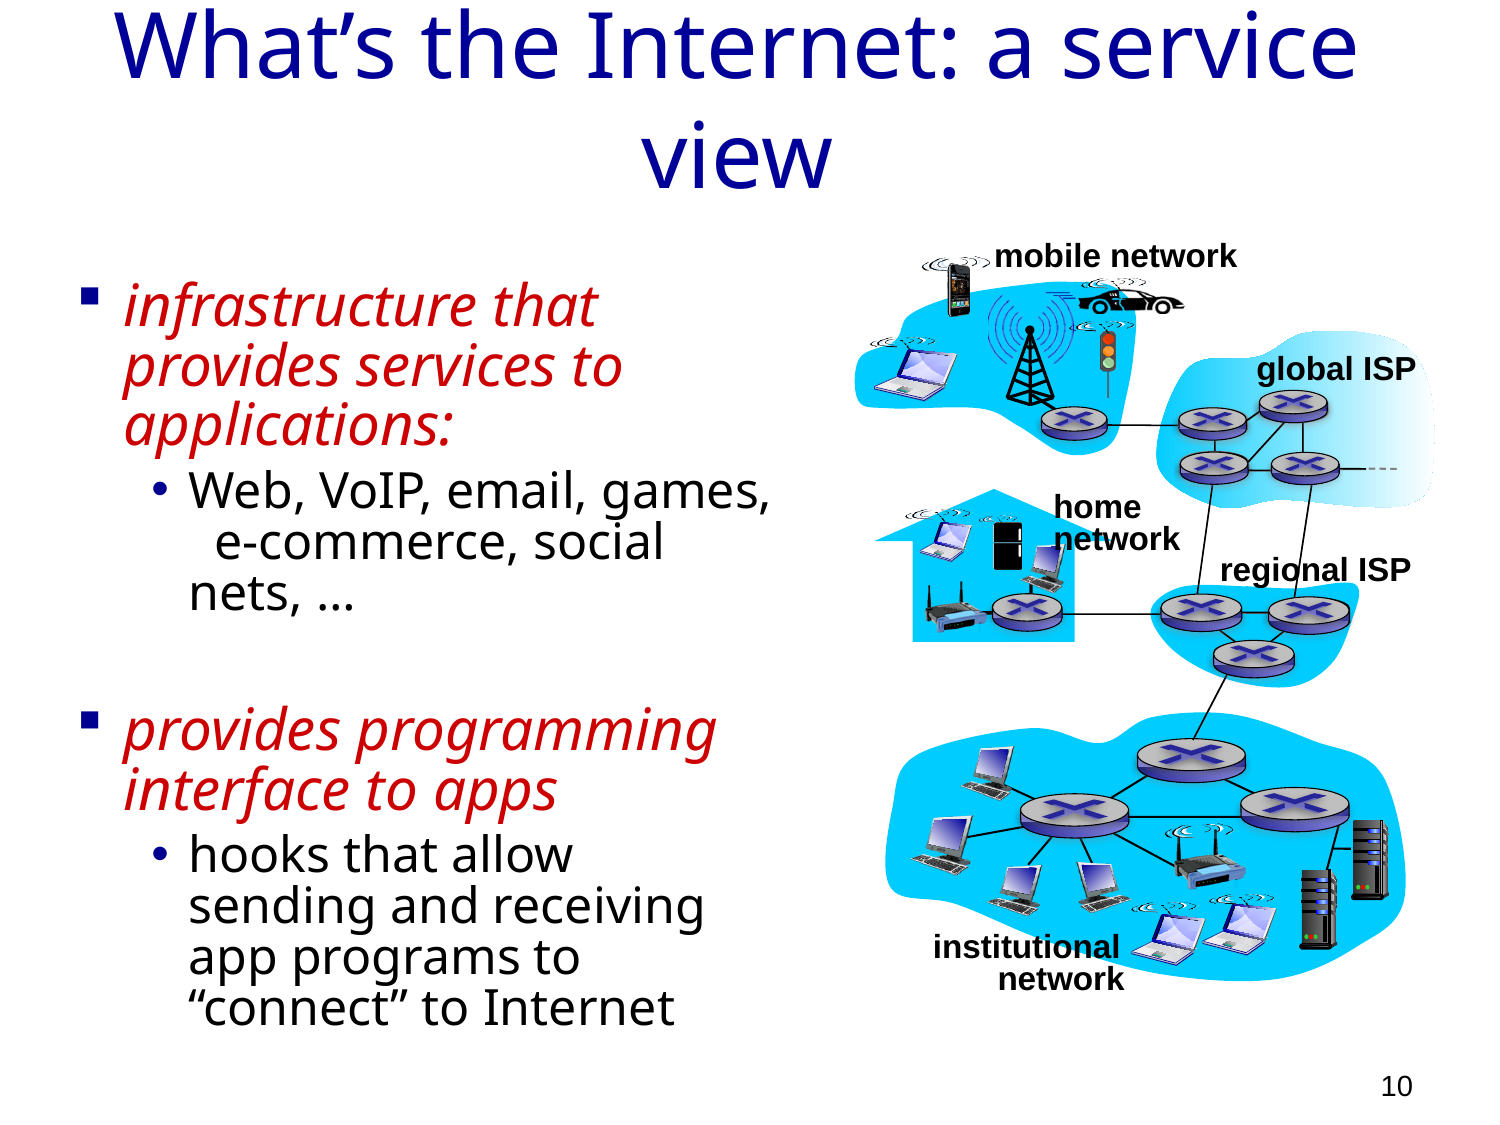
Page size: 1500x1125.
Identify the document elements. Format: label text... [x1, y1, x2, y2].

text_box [853, 226, 1437, 1006]
list infrastructure that provides services to applications: Web, VoIP, email, games, e-commerce, social nets, … provides programming interface to apps hooks that allow sending and receiving app programs to “connect” to Internet provides service options, analogous to postal service [61, 271, 790, 1006]
title What’s the Internet: a service view [50, 27, 1425, 167]
slide_number 10 [1365, 1059, 1477, 1106]
